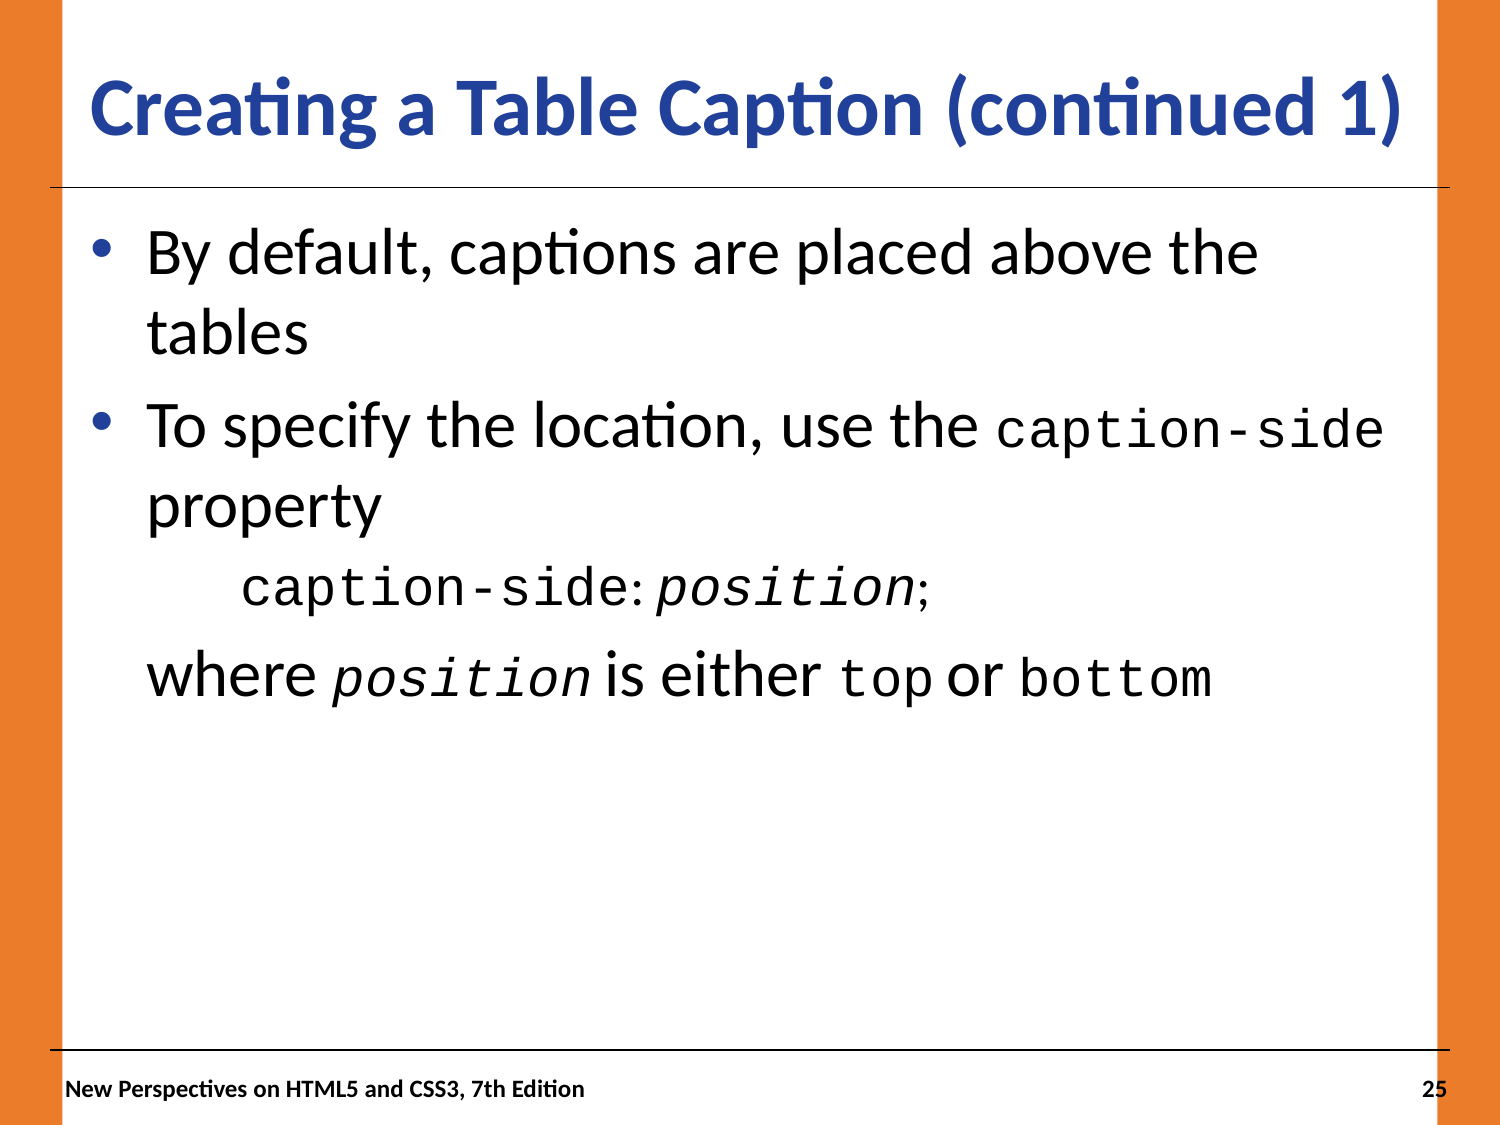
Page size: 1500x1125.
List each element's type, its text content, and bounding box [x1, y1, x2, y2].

footer New Perspectives on HTML5 and CSS3, 7th Edition [50, 1050, 1400, 1125]
title Creating a Table Caption (continued 1) [74, 24, 1438, 181]
slide_number 25 [1400, 1050, 1463, 1125]
list By default, captions are placed above the tables To specify the location, use the caption-side property caption-side: position; where position is either top or bottom [74, 199, 1426, 1030]
